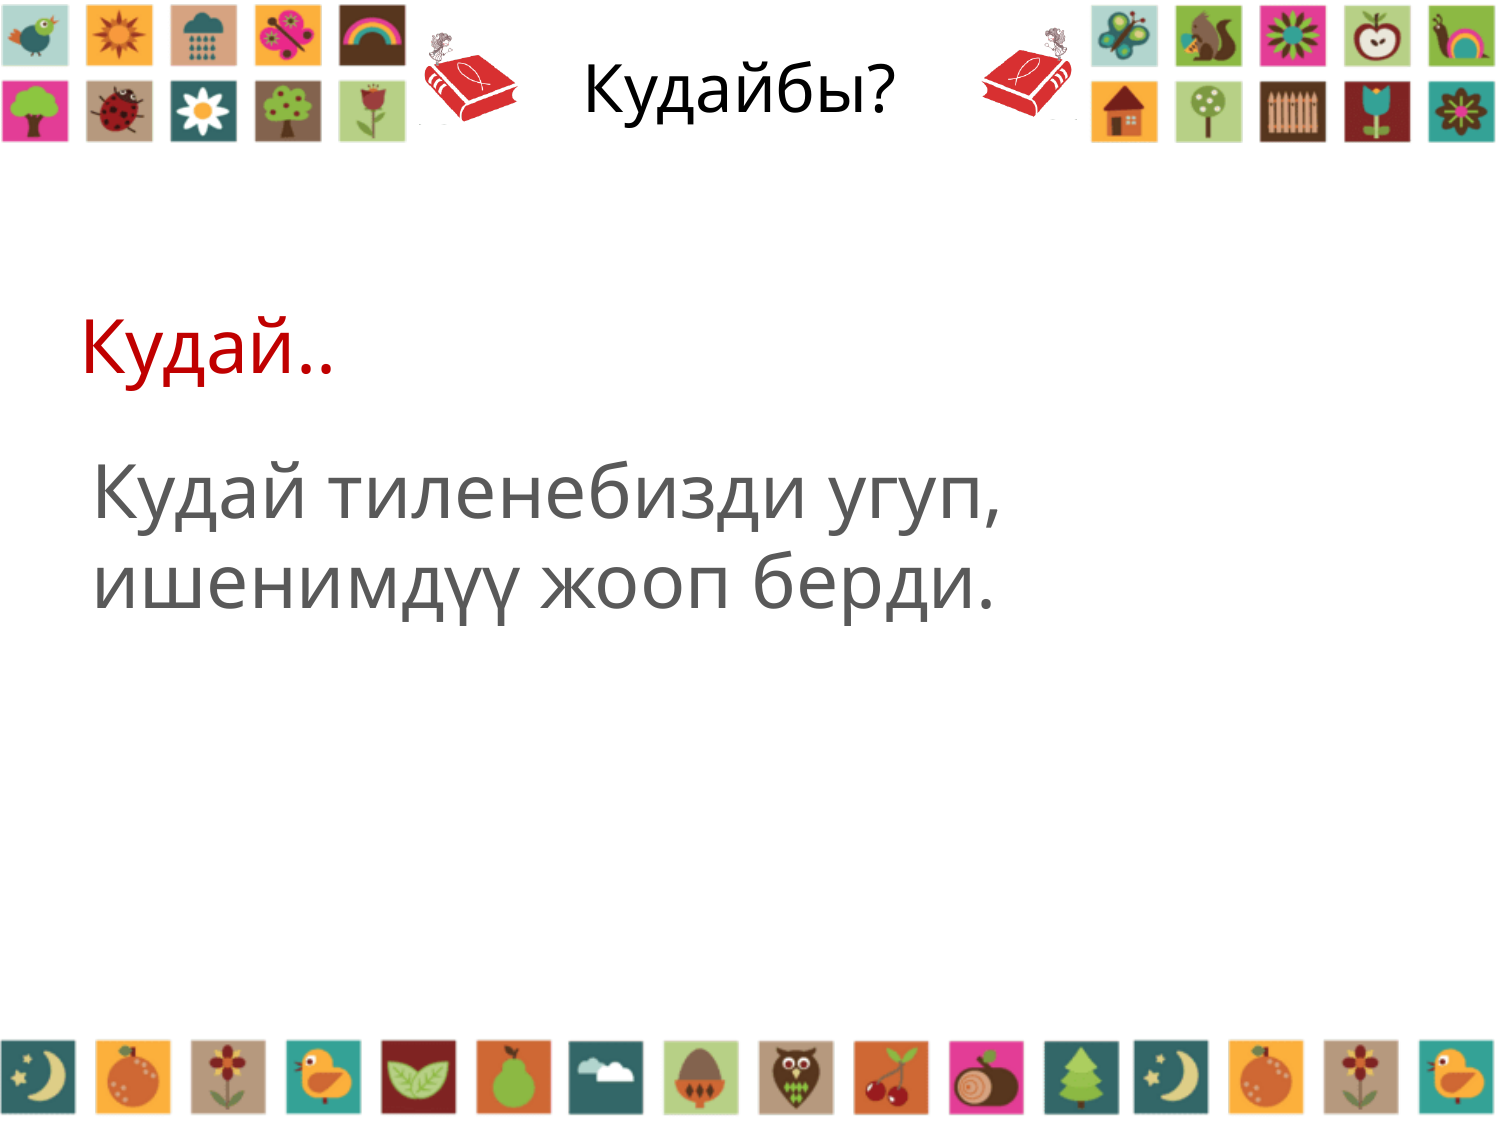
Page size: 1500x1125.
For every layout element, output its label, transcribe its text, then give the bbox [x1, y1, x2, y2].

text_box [0, 1028, 1500, 1118]
text_box Кудай тиленебизди угуп, ишенимдүү жооп берди. [76, 436, 1424, 632]
text_box Кудай.. [64, 290, 1412, 396]
text_box Кудайбы? [544, 38, 1078, 134]
picture [0, 3, 550, 150]
picture [950, 3, 1500, 150]
